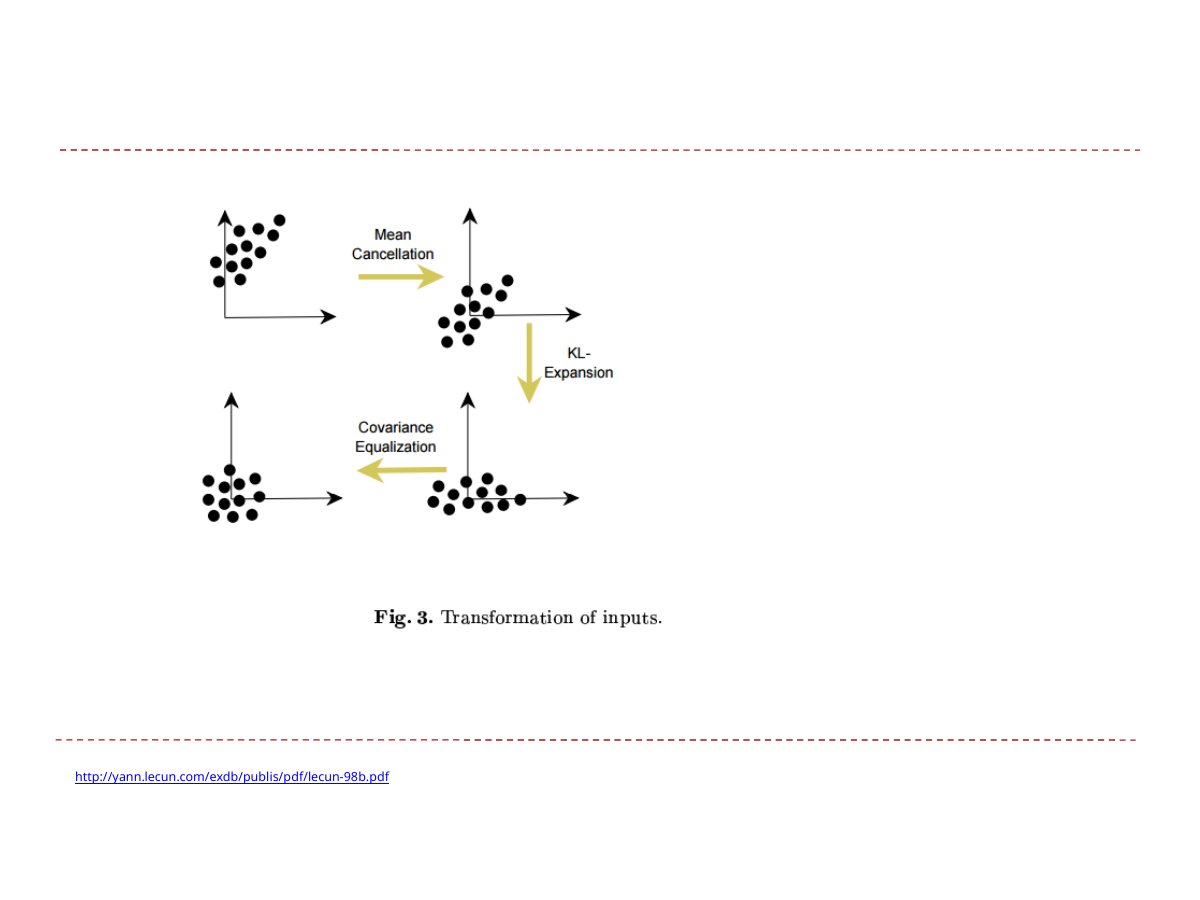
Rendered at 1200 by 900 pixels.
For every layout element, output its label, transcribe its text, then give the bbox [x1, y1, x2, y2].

list http://yann.lecun.com/exdb/publis/pdf/lecun-98b.pdf [62, 762, 1138, 888]
picture [149, 187, 702, 635]
